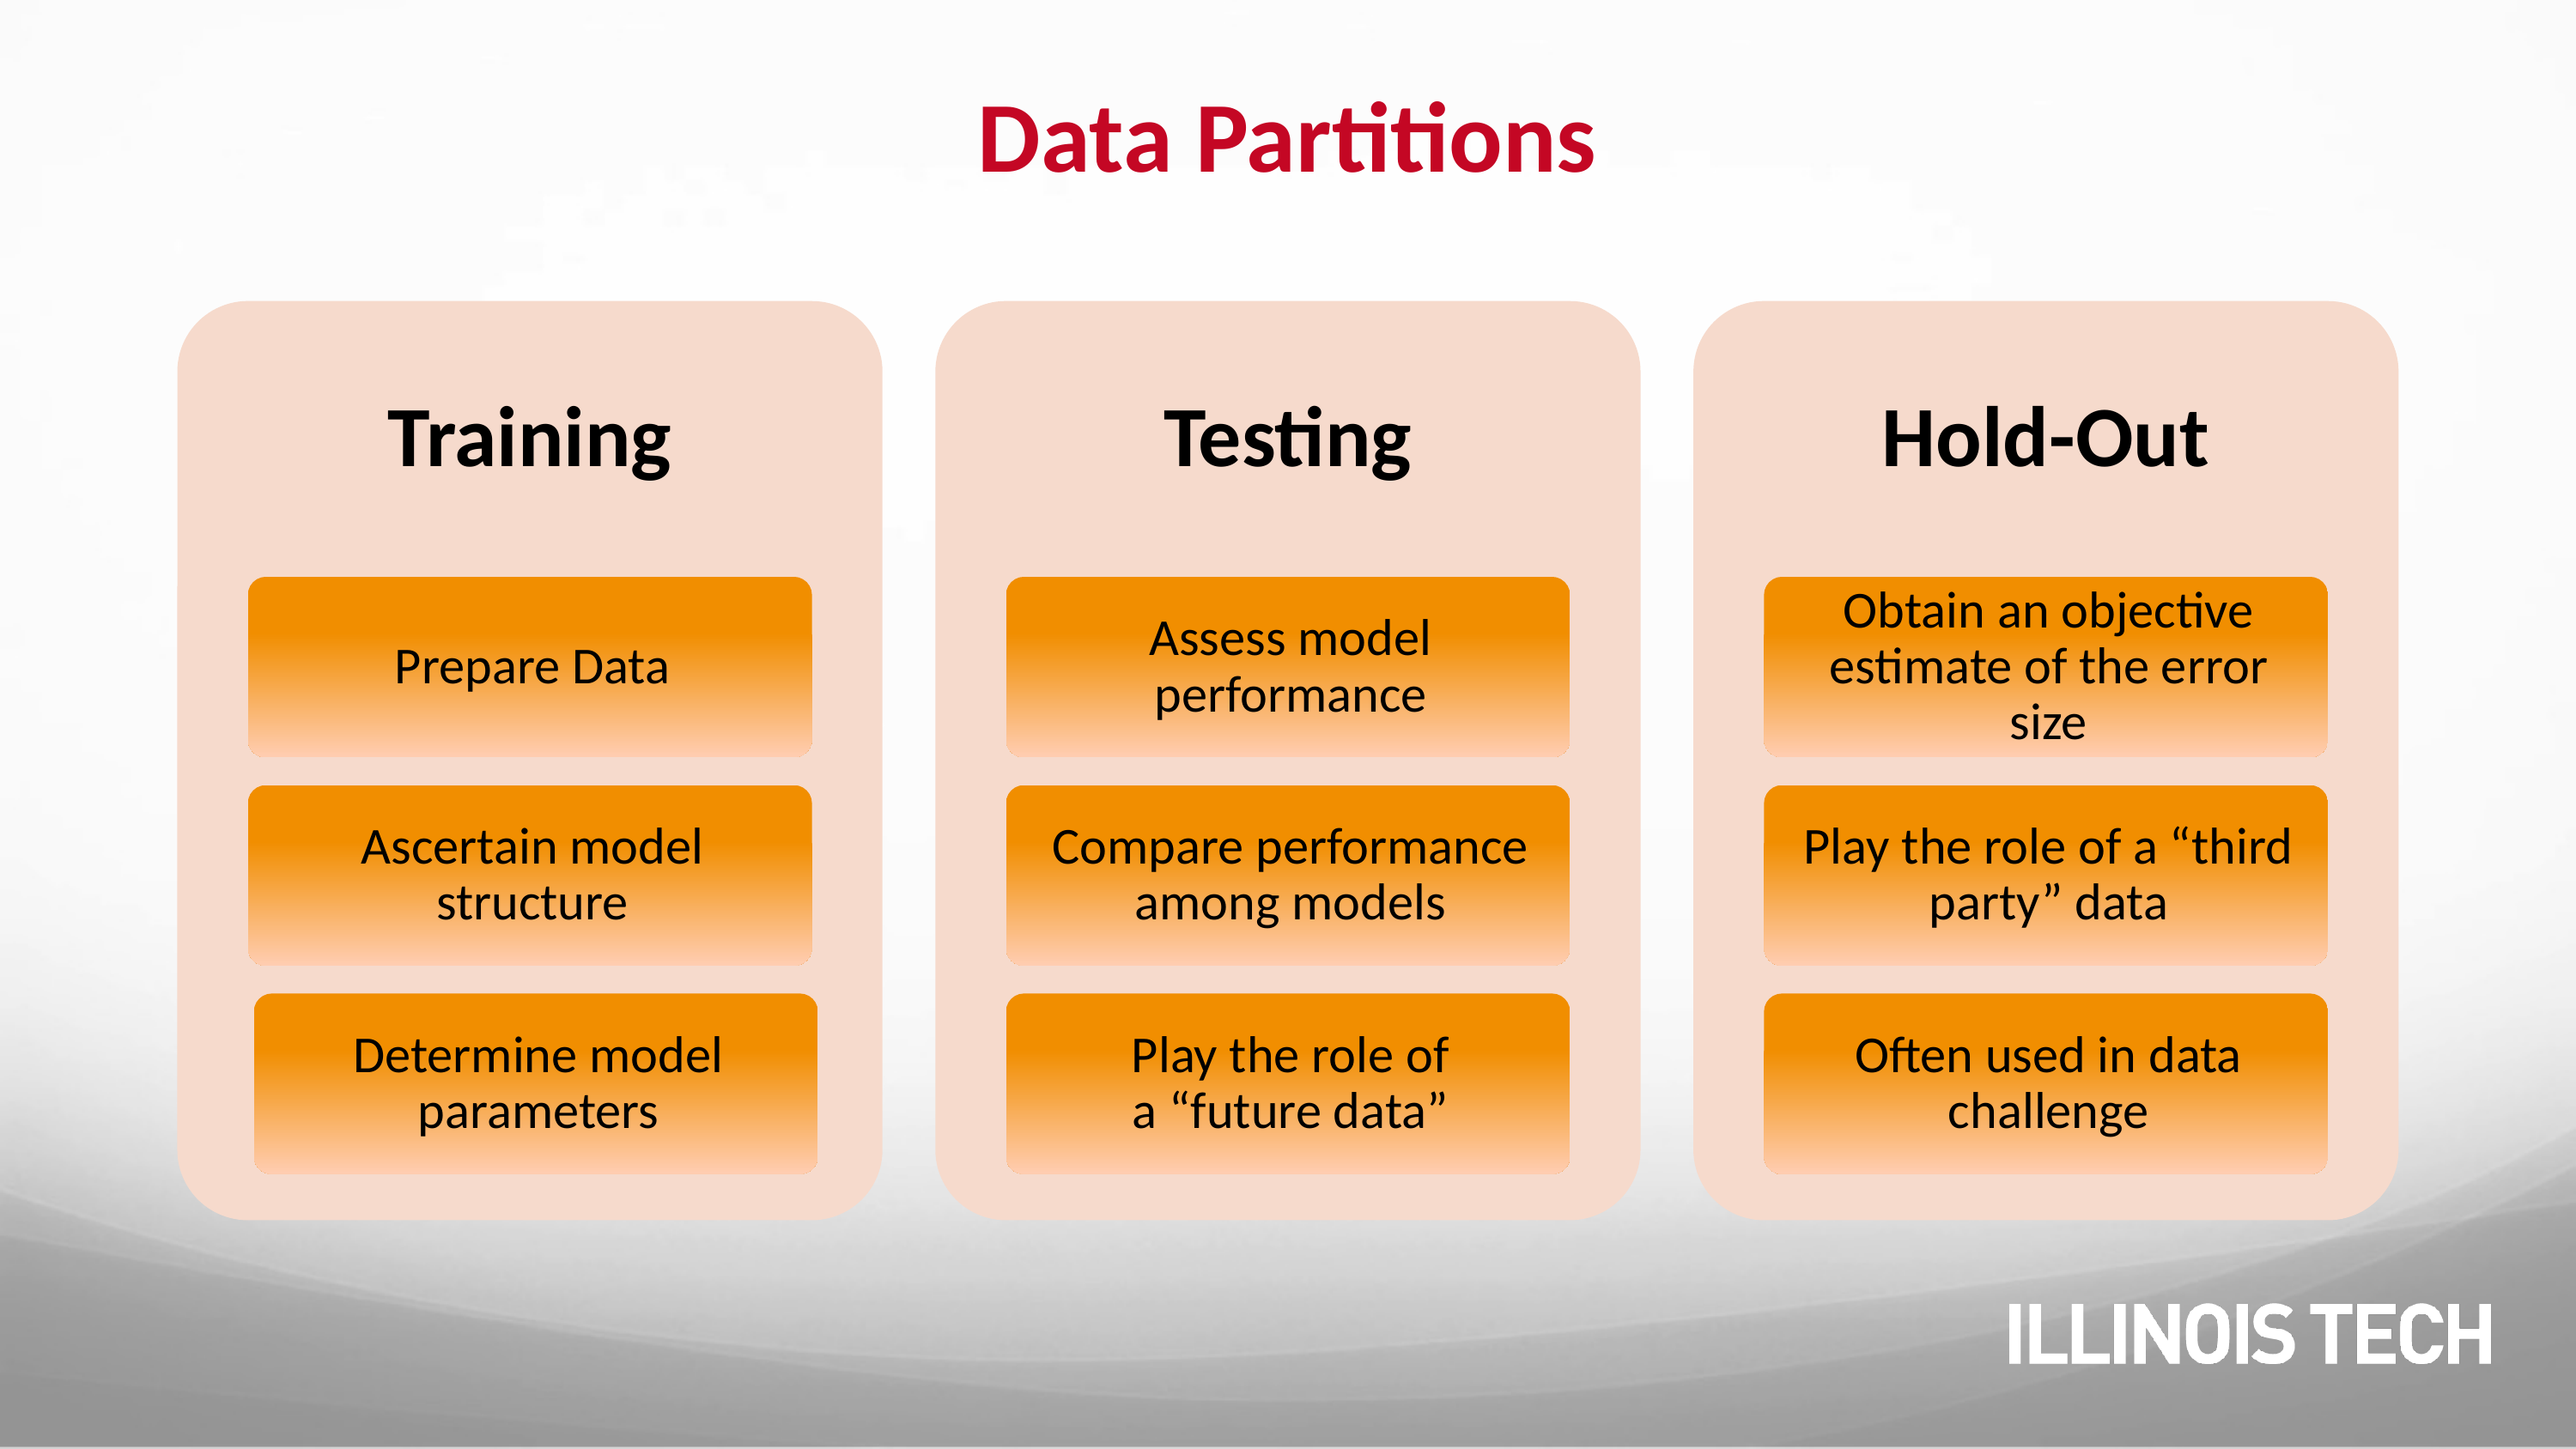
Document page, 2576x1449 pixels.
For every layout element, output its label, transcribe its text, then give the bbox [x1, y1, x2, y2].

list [176, 300, 2400, 1221]
title Data Partitions [155, 22, 2421, 241]
picture [0, 0, 2576, 1449]
